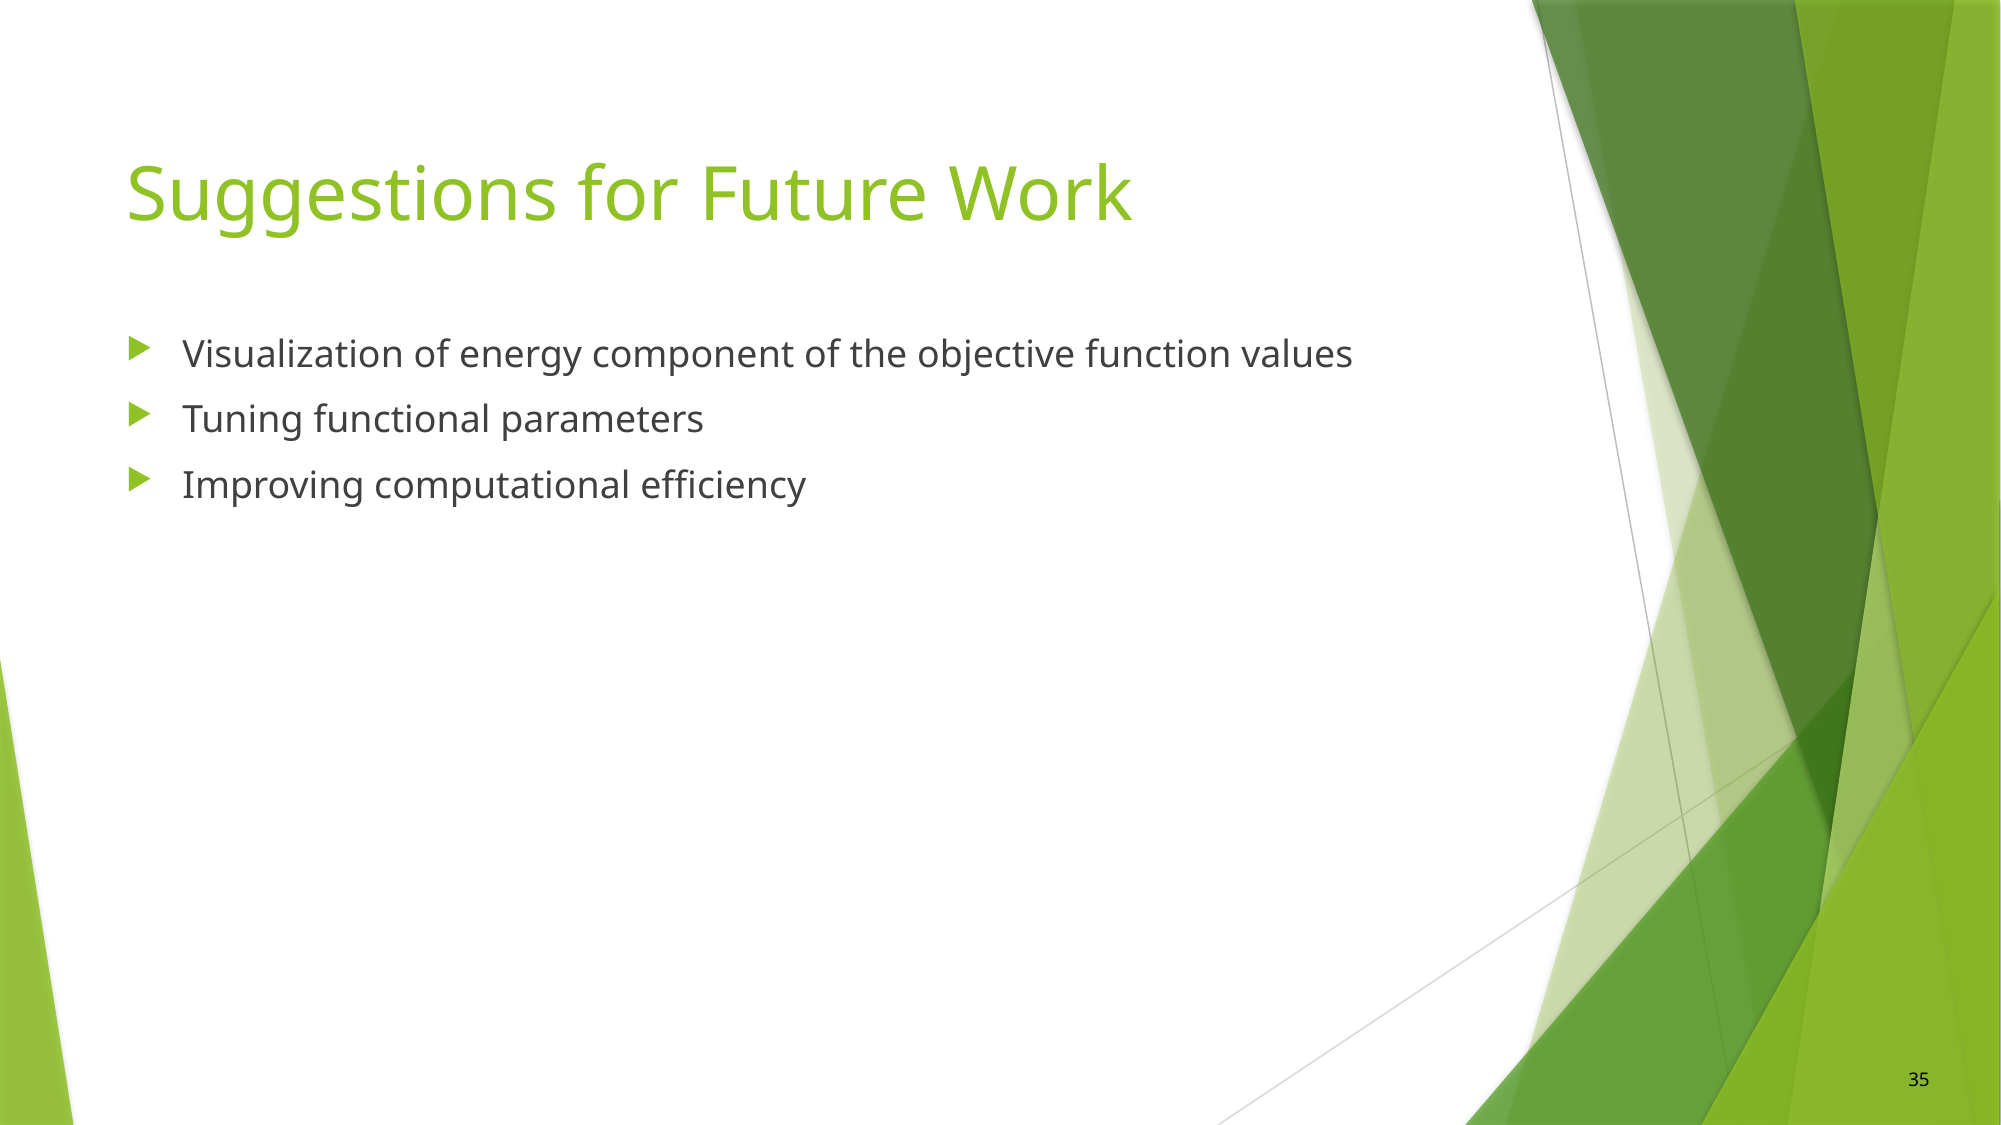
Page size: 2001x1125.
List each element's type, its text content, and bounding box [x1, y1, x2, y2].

list Visualization of energy component of the objective function values Tuning functional parameters Improving computational efficiency [111, 322, 1522, 959]
title Suggestions for Future Work [111, 137, 1522, 322]
slide_number 35 [1832, 1050, 1945, 1111]
